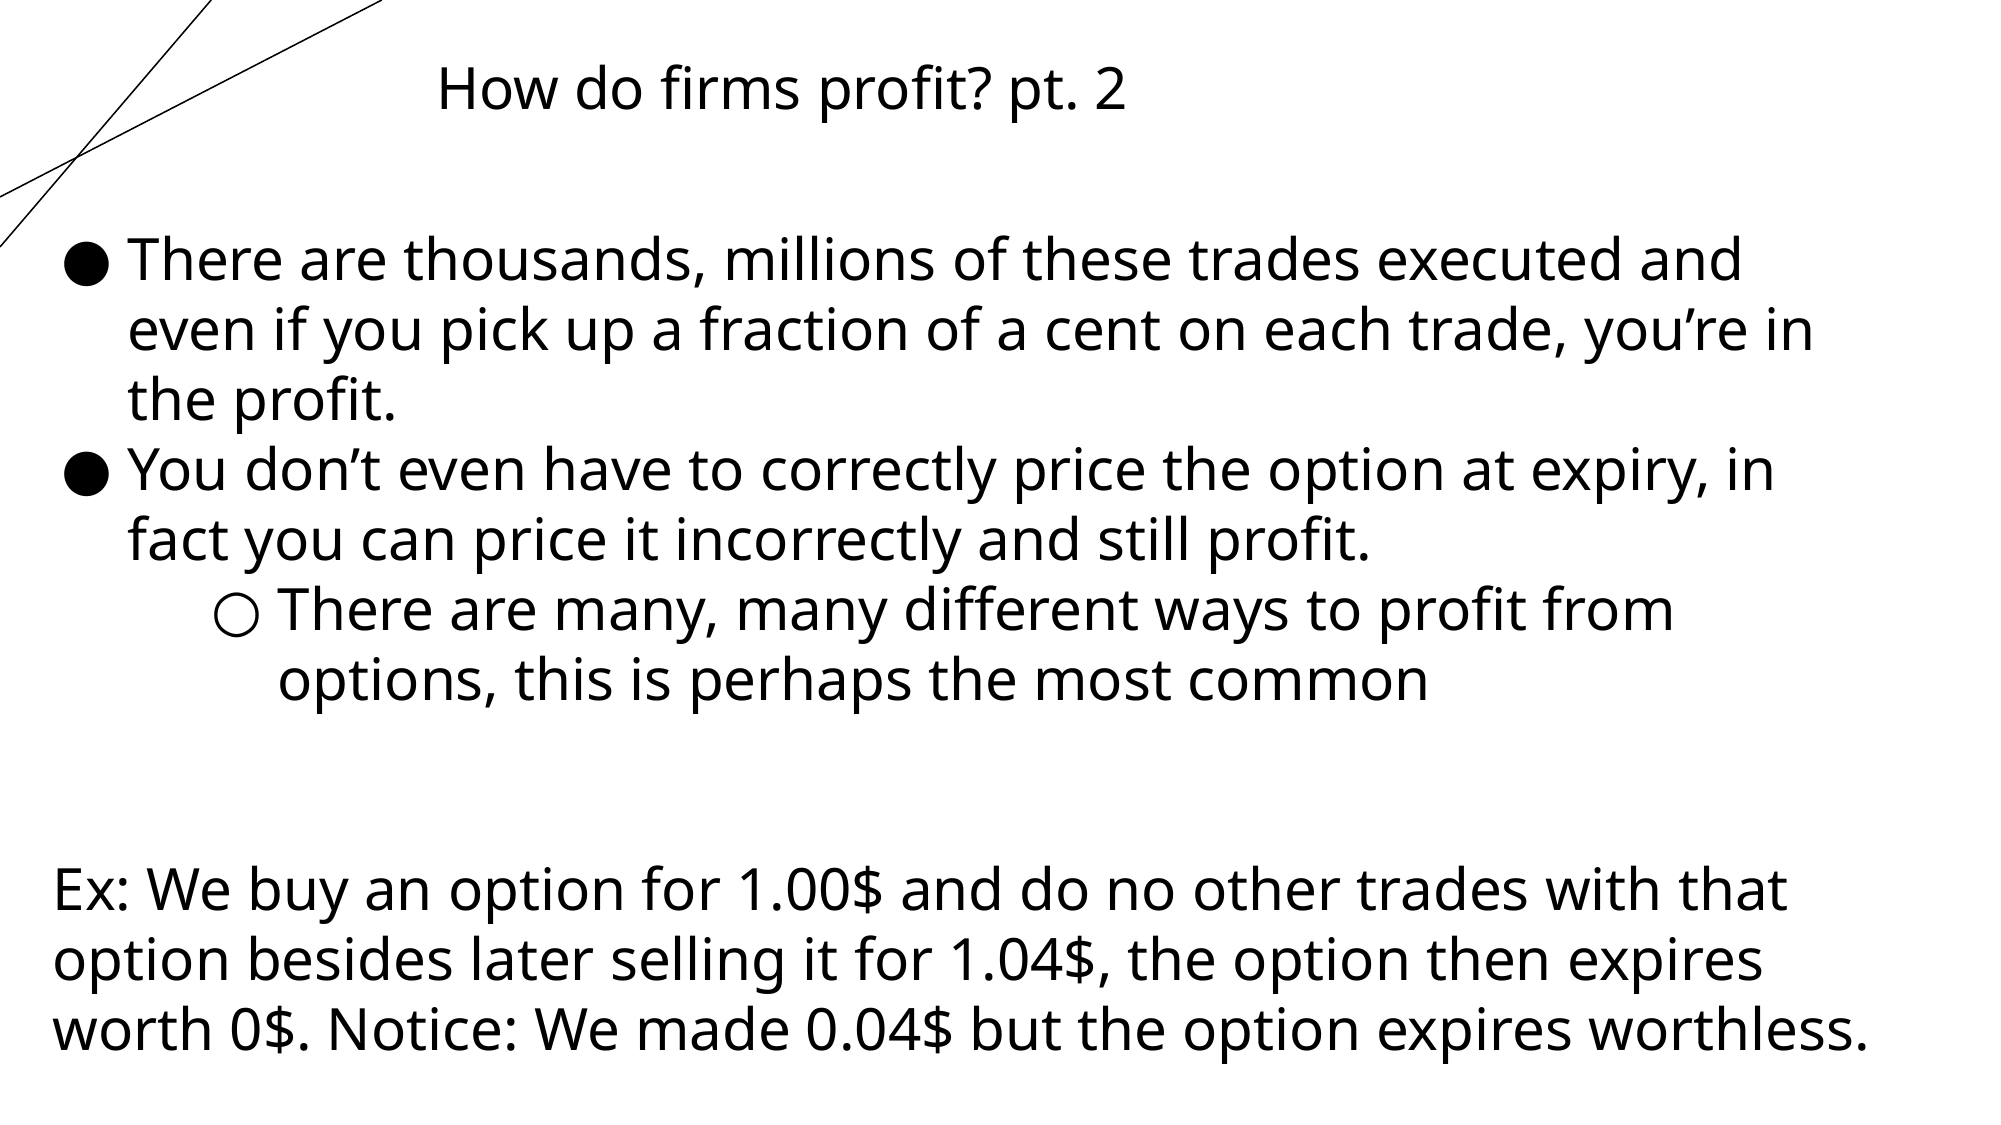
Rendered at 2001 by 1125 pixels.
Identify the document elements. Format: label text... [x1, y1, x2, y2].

text_box How do firms profit? pt. 2 [421, 36, 1790, 172]
text_box There are thousands, millions of these trades executed and even if you pick up a fraction of a cent on each trade, you’re in the profit. You don’t even have to correctly price the option at expiry, in fact you can price it incorrectly and still profit. There are many, many different ways to profit from options, this is perhaps the most common Ex: We buy an option for 1.00$ and do no other trades with that option besides later selling it for 1.04$, the option then expires worth 0$. Notice: We made 0.04$ but the option expires worthless. [37, 207, 1891, 1047]
